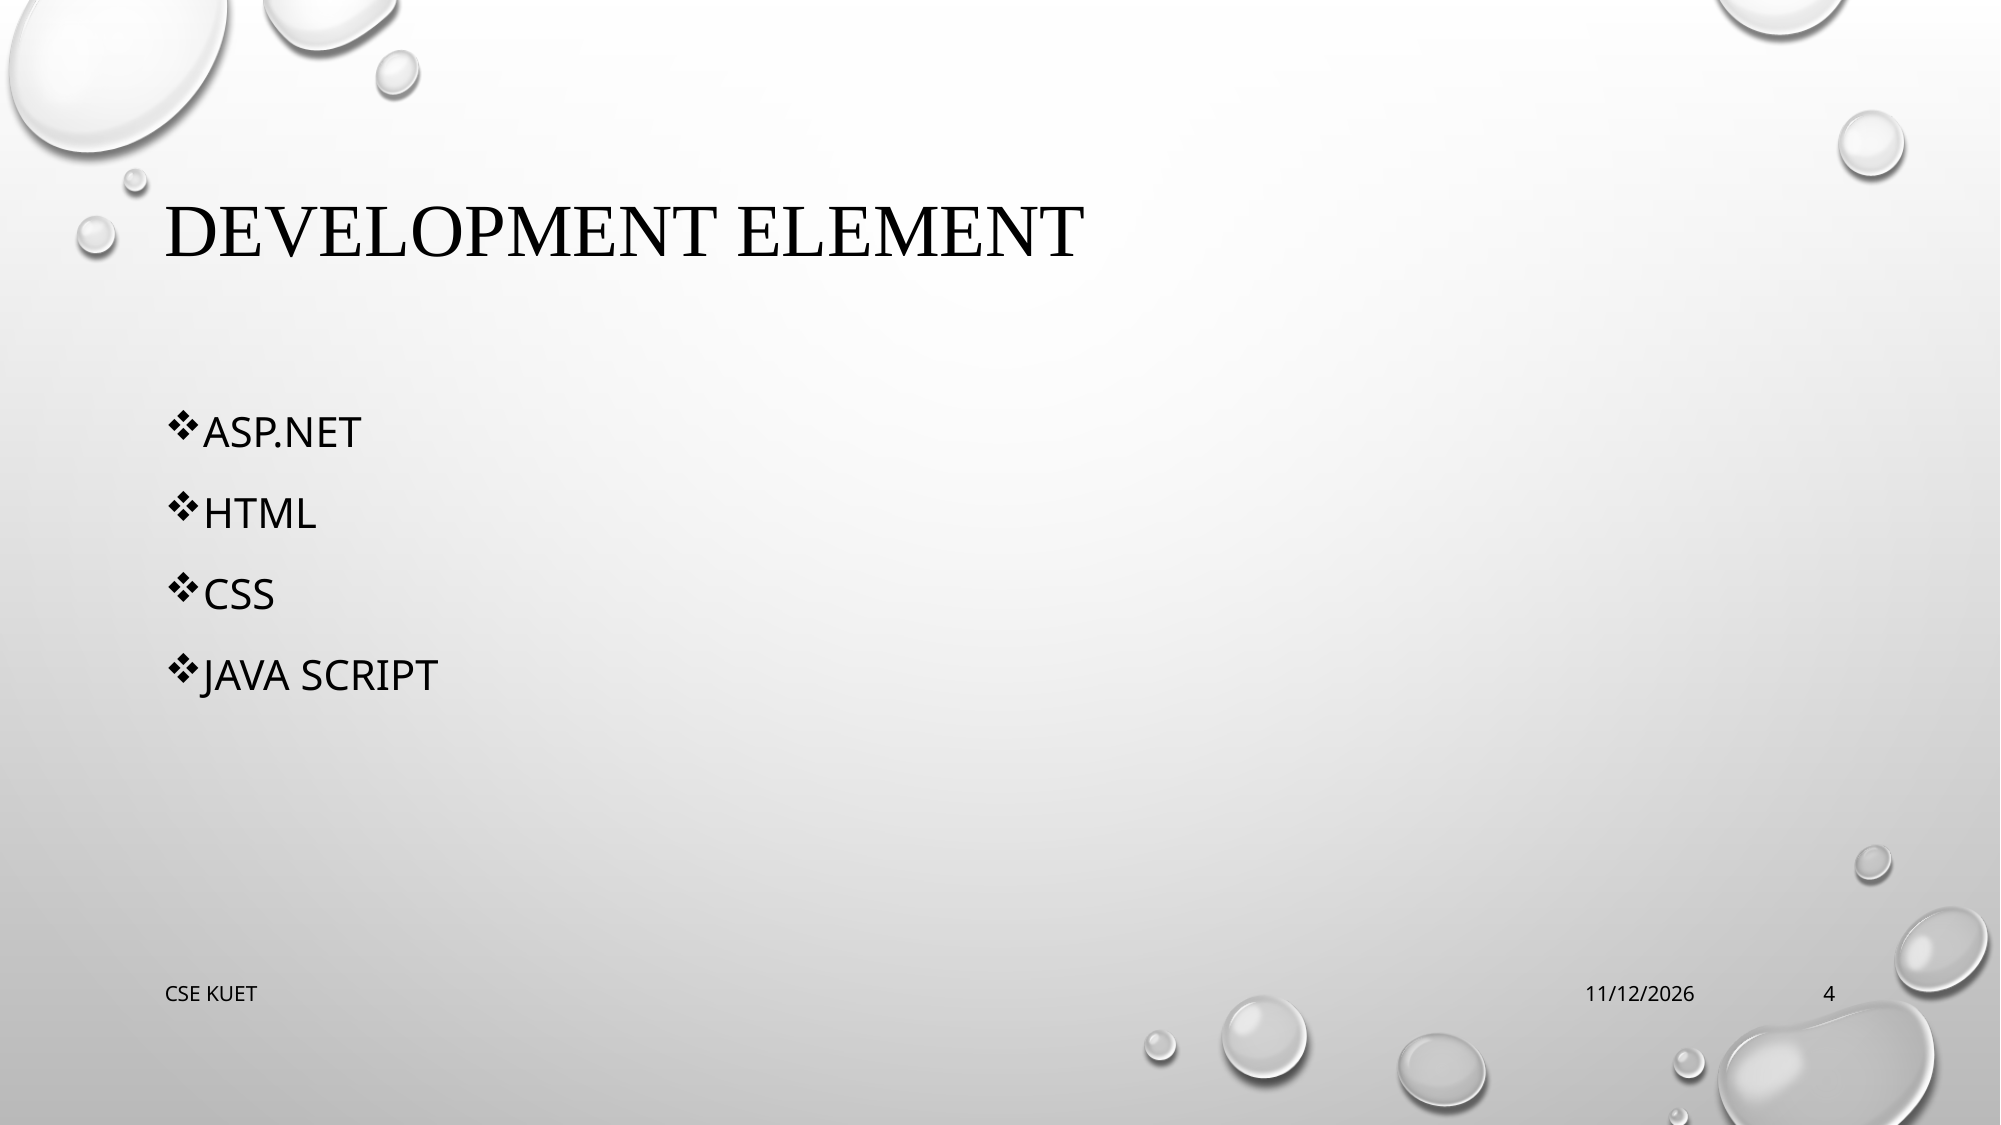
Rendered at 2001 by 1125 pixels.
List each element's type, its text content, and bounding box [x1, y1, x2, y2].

slide_number 4 [1724, 965, 1851, 1025]
slide_number 27-Jun-19 [1259, 965, 1710, 1025]
footer CSE KUET [149, 965, 1245, 1025]
picture [0, 0, 2000, 1125]
list Asp.net Html Css Java script [149, 388, 1850, 950]
title Development element [149, 101, 1851, 364]
